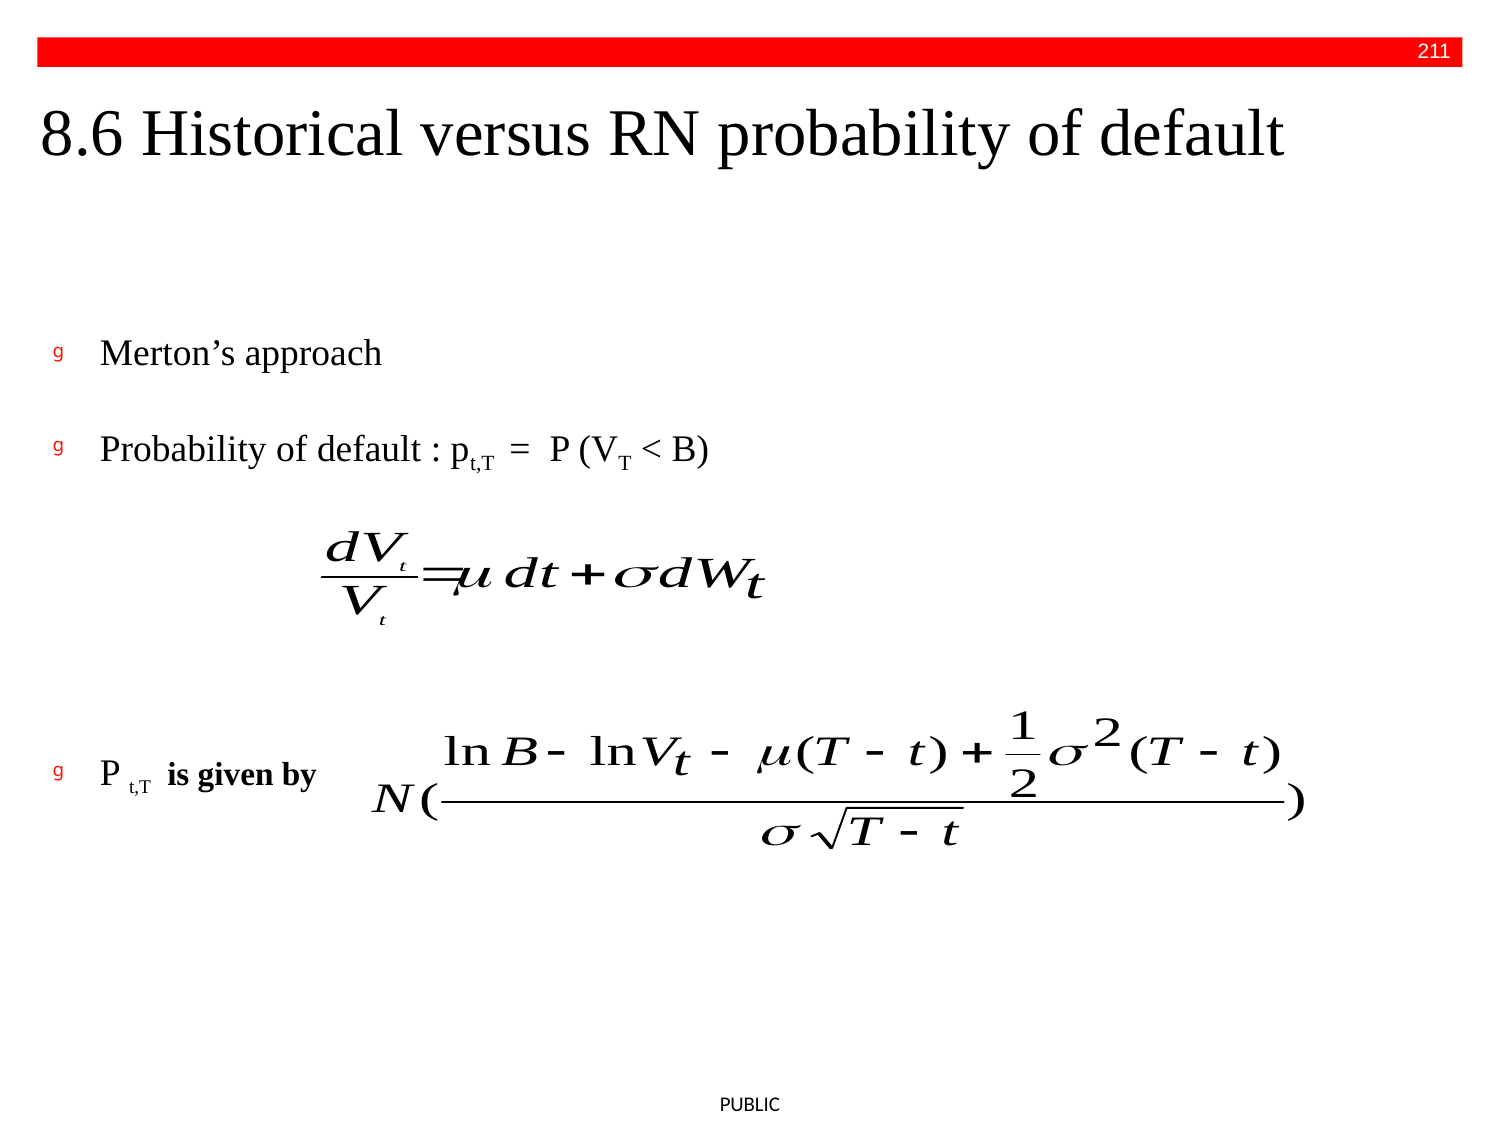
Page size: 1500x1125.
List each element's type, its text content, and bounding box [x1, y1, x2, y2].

text_box Merton’s approach Probability of default : pt,T = P (VT < B) P t,T is given by [37, 275, 1472, 472]
footer [512, 1042, 988, 1103]
text_box 8.6 Historical versus RN probability of default [25, 81, 1460, 177]
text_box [362, 699, 1313, 863]
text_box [312, 520, 776, 634]
